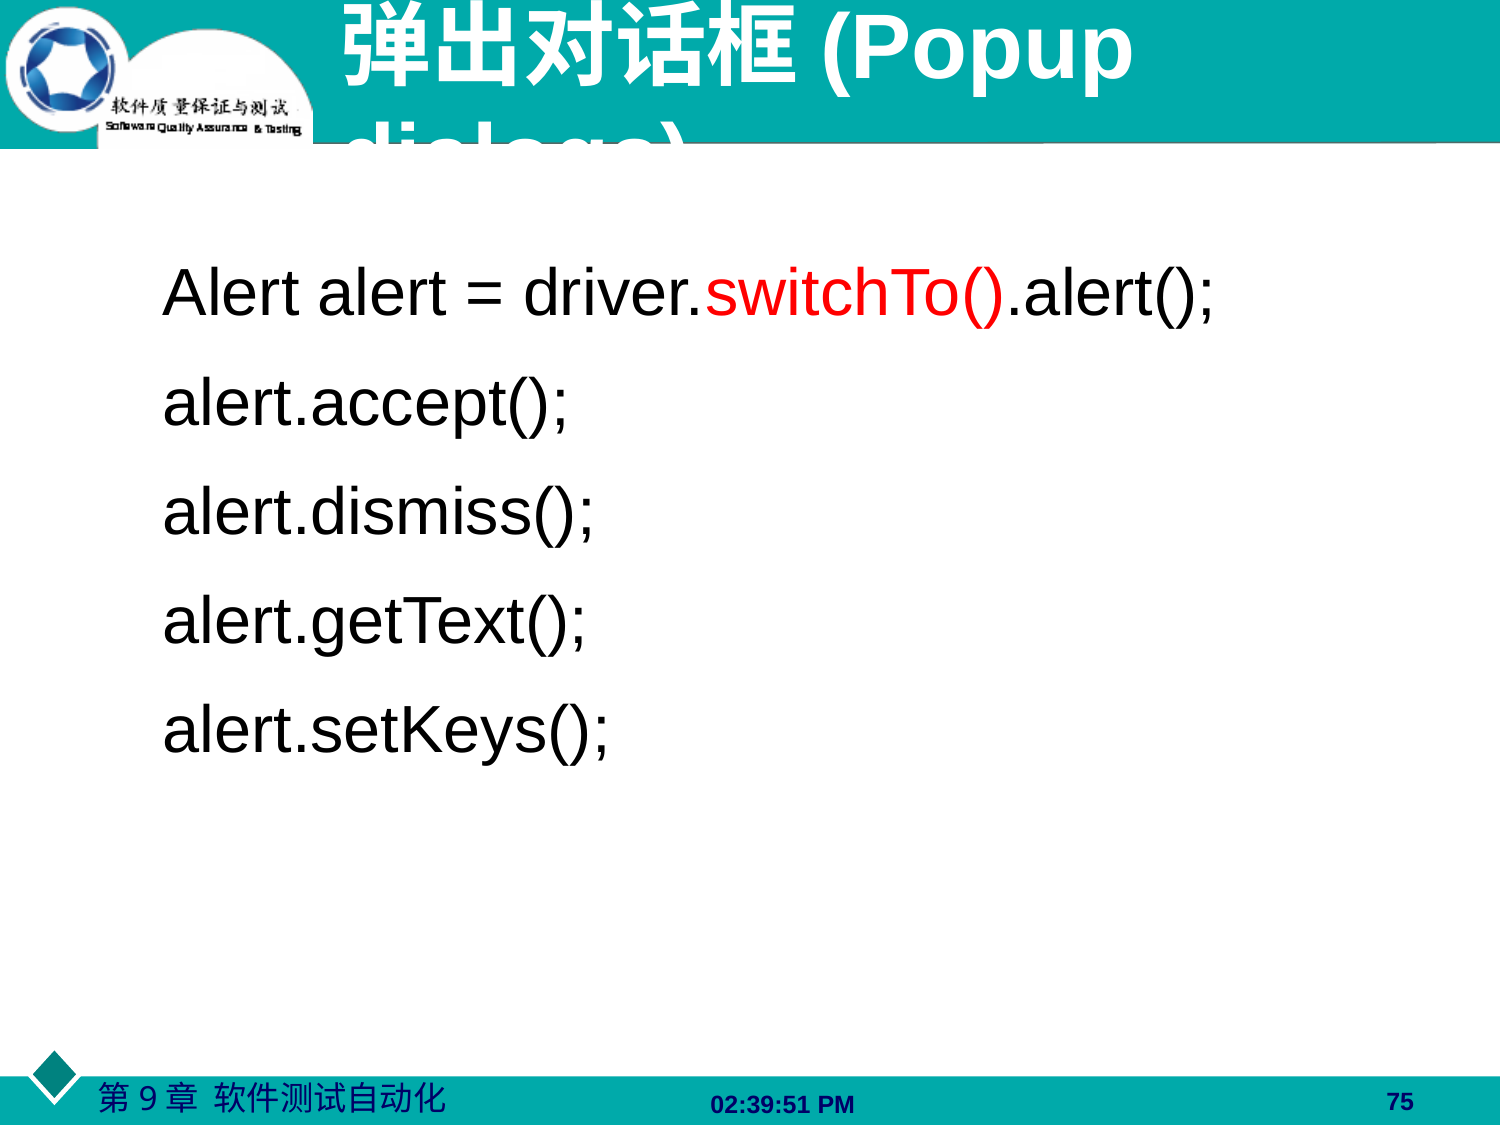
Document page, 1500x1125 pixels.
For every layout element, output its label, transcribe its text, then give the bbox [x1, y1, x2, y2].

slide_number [695, 1081, 1046, 1125]
list Alert alert = driver.switchTo().alert(); alert.accept(); alert.dismiss(); alert.getText(); alert.setKeys(); [147, 225, 1423, 1006]
picture [0, 0, 313, 149]
slide_number 75 [1116, 1077, 1430, 1125]
title 弹出对话框(Popup dialogs) [324, 30, 1500, 163]
